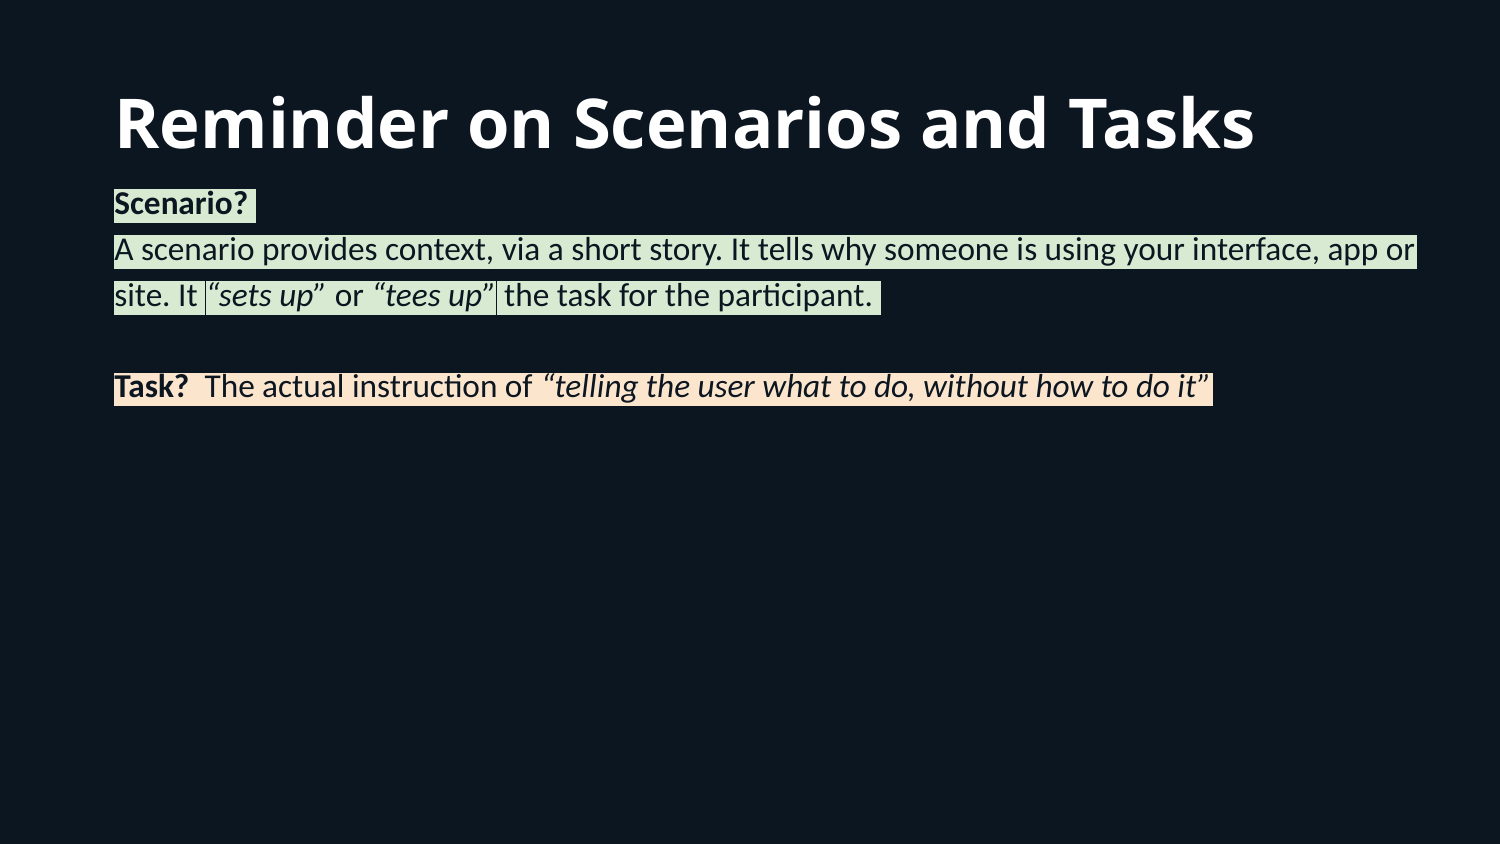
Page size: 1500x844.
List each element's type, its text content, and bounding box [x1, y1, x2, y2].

title Reminder on Scenarios and Tasks [103, 44, 1397, 163]
text_box Scenario? A scenario provides context, via a short story. It tells why someone is using your interface, app or site. It “sets up” or “tees up” the task for the participant. Task? The actual instruction of “telling the user what to do, without how to do it” [103, 163, 1486, 416]
